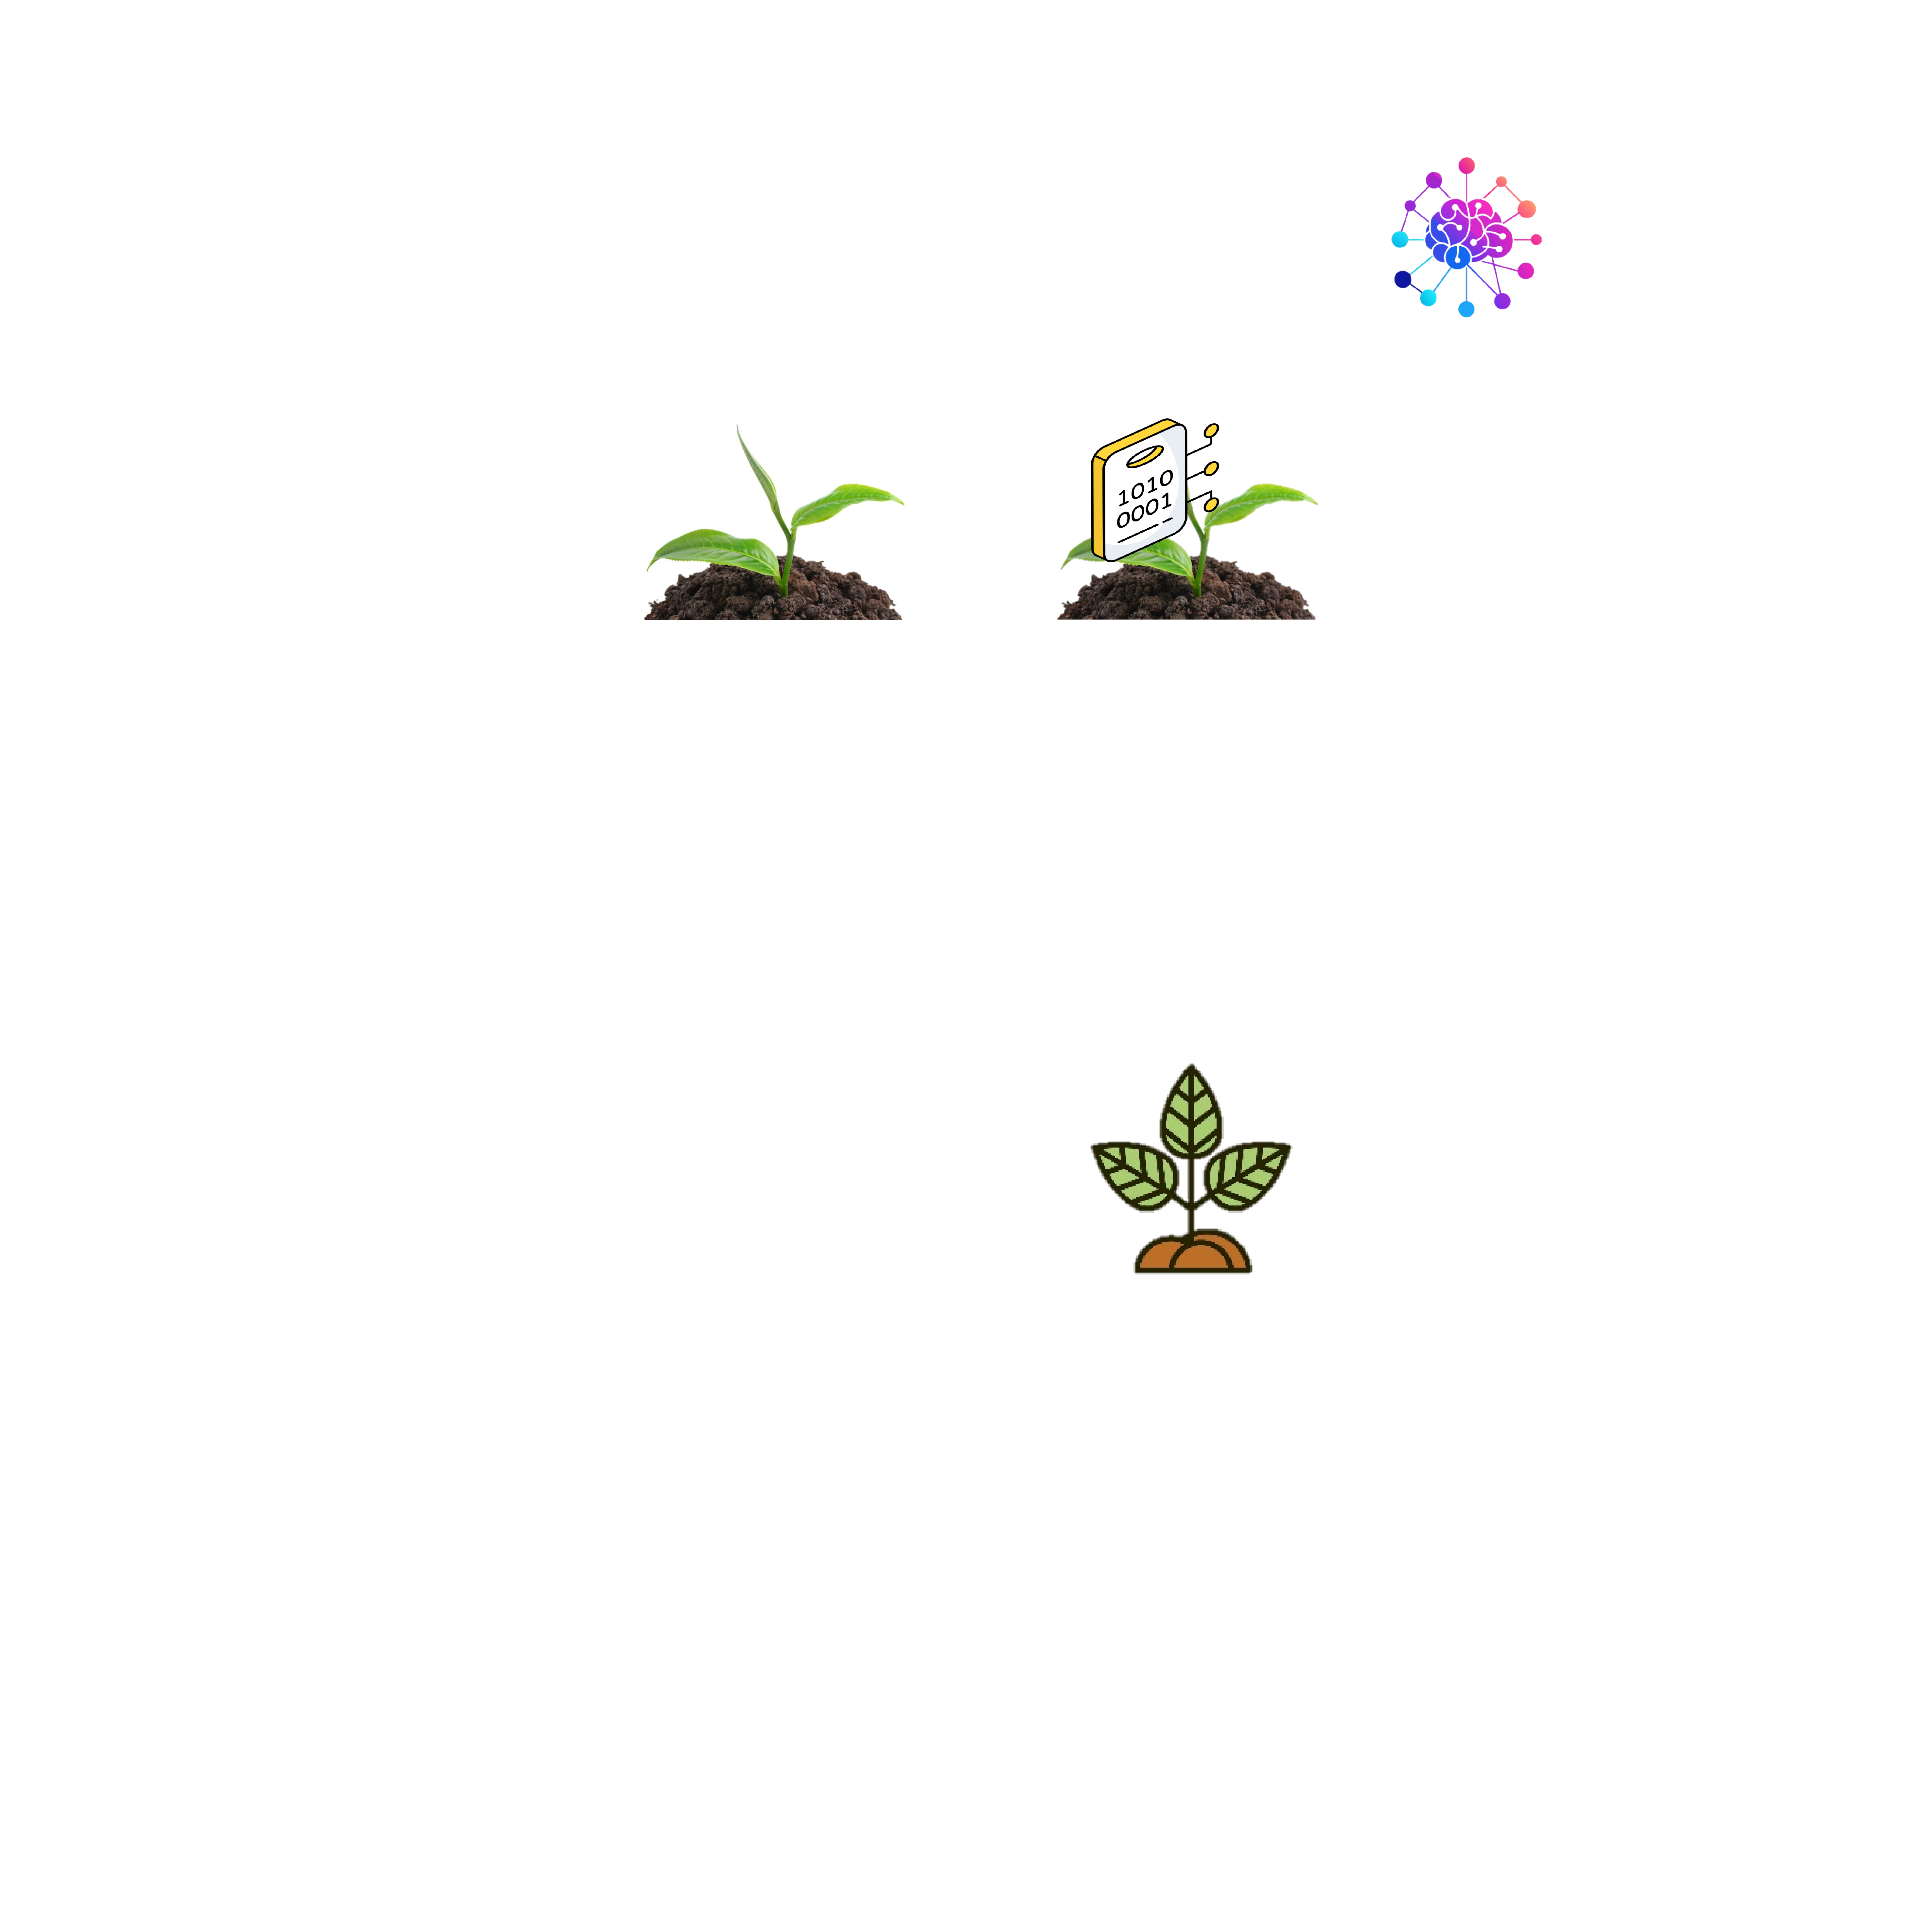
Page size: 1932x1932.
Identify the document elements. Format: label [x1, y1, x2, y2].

picture [1370, 141, 1563, 333]
picture [1074, 1053, 1305, 1276]
picture [1029, 391, 1349, 620]
picture [616, 391, 936, 620]
